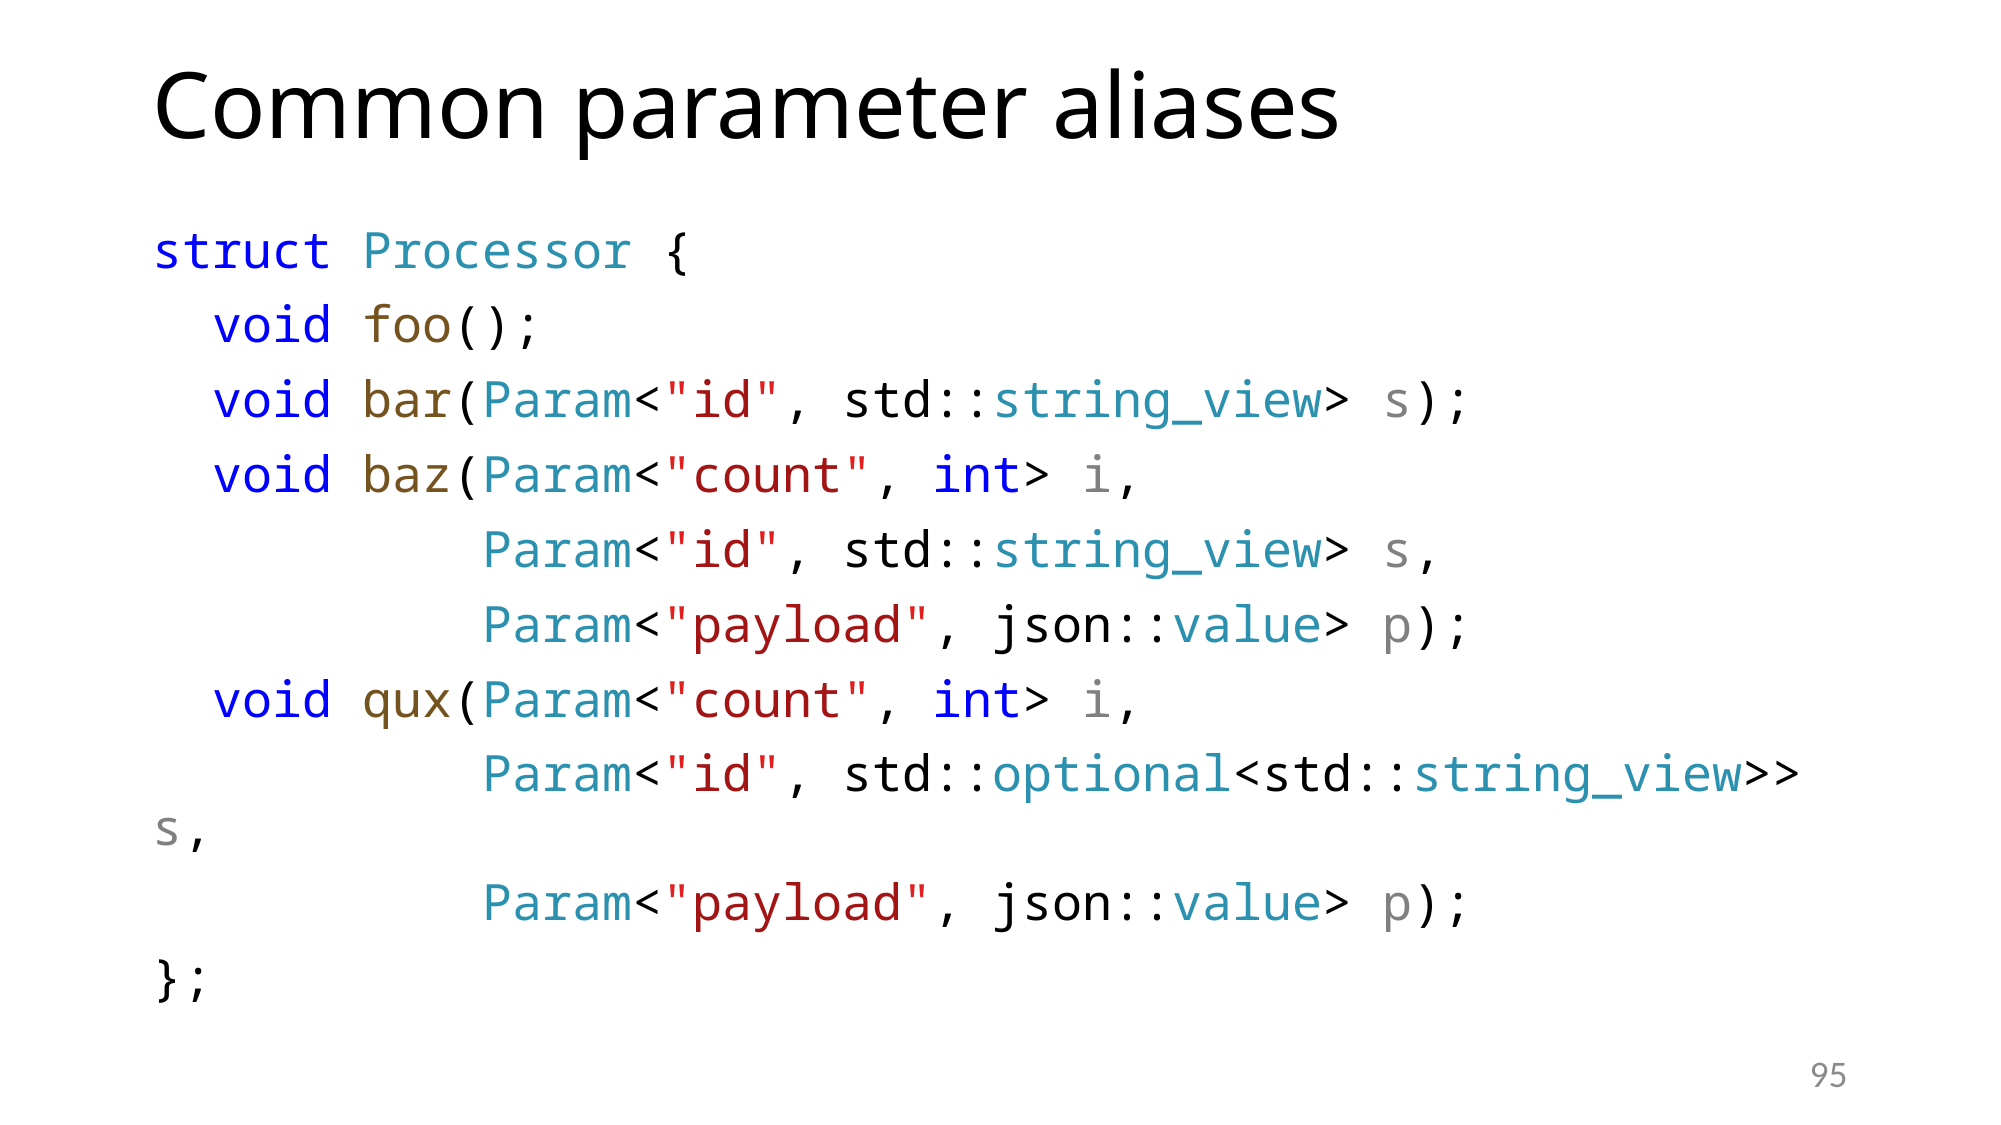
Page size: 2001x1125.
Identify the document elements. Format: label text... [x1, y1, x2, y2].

list struct Processor { void foo(); void bar(Param<"id", std::string_view> s); void baz(Param<"count", int> i, Param<"id", std::string_view> s, Param<"payload", json::value> p); void qux(Param<"count", int> i, Param<"id", std::optional<std::string_view>> s, Param<"payload", json::value> p); }; [137, 217, 1863, 1043]
slide_number 95 [1412, 1042, 1863, 1103]
title Common parameter aliases [137, 0, 1863, 217]
